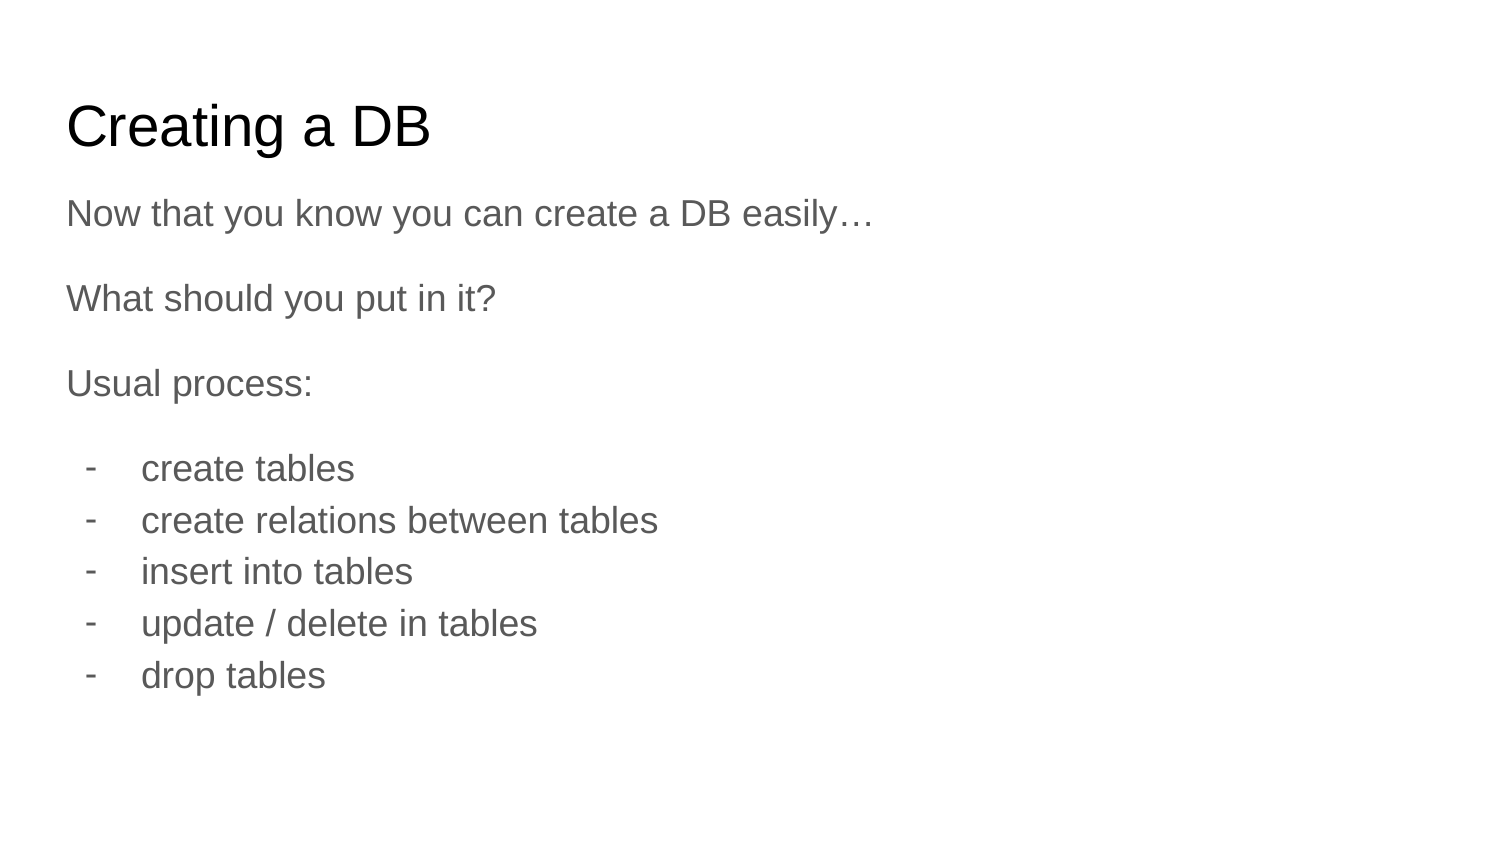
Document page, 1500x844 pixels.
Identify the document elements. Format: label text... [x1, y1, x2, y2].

list Now that you know you can create a DB easily… What should you put in it? Usual process: create tables create relations between tables insert into tables update / delete in tables drop tables [51, 166, 1449, 822]
title Creating a DB [51, 72, 1449, 166]
